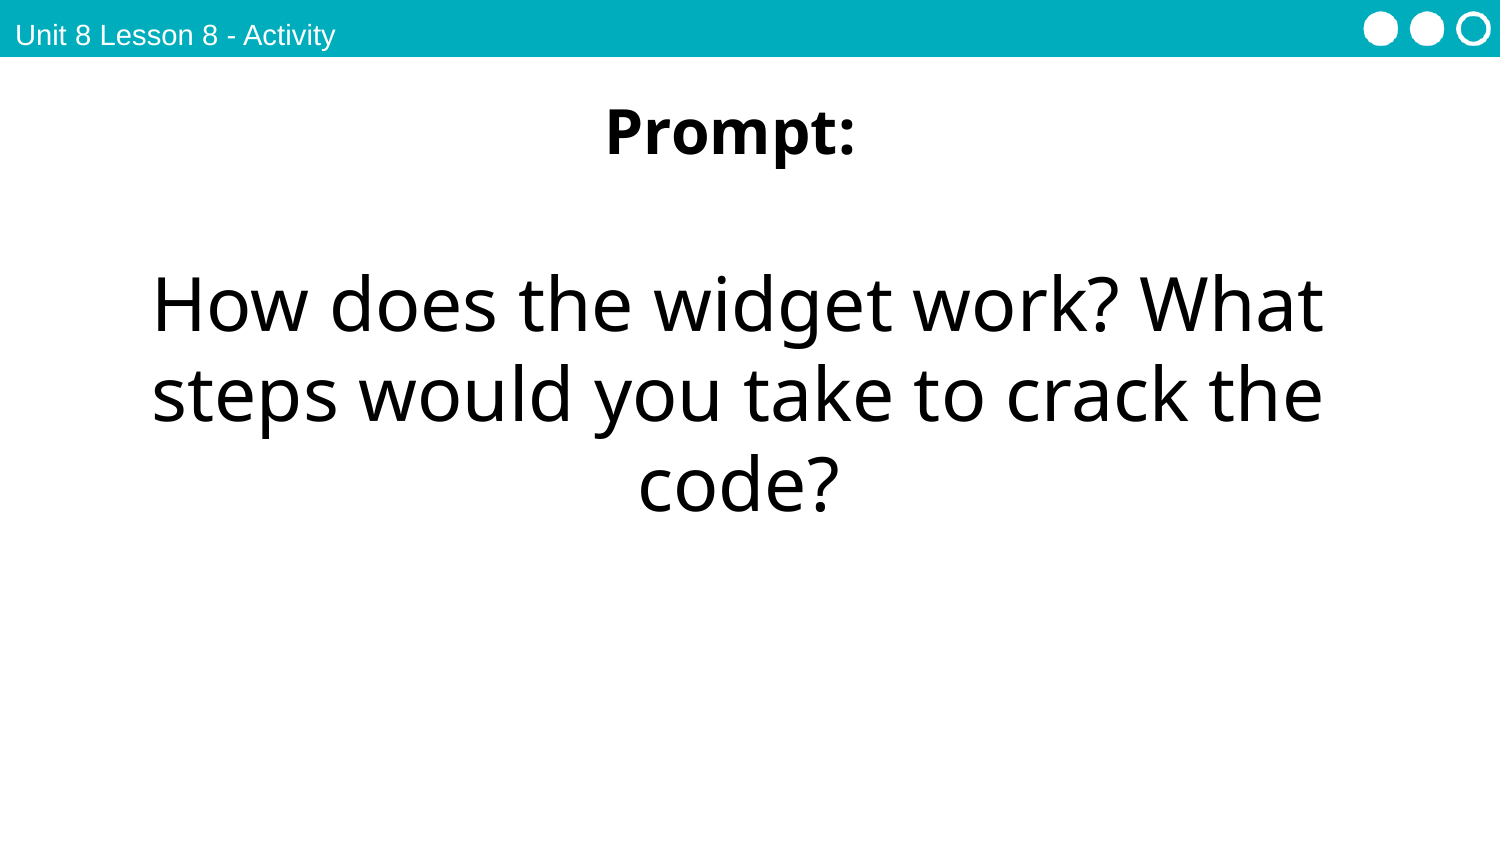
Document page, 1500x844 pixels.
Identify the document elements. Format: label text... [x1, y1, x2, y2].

text_box Unit 8 Lesson 8 - Activity [0, 0, 750, 58]
text_box Prompt: How does the widget work? What steps would you take to crack the code? [87, 76, 1390, 784]
picture [0, 0, 1500, 844]
